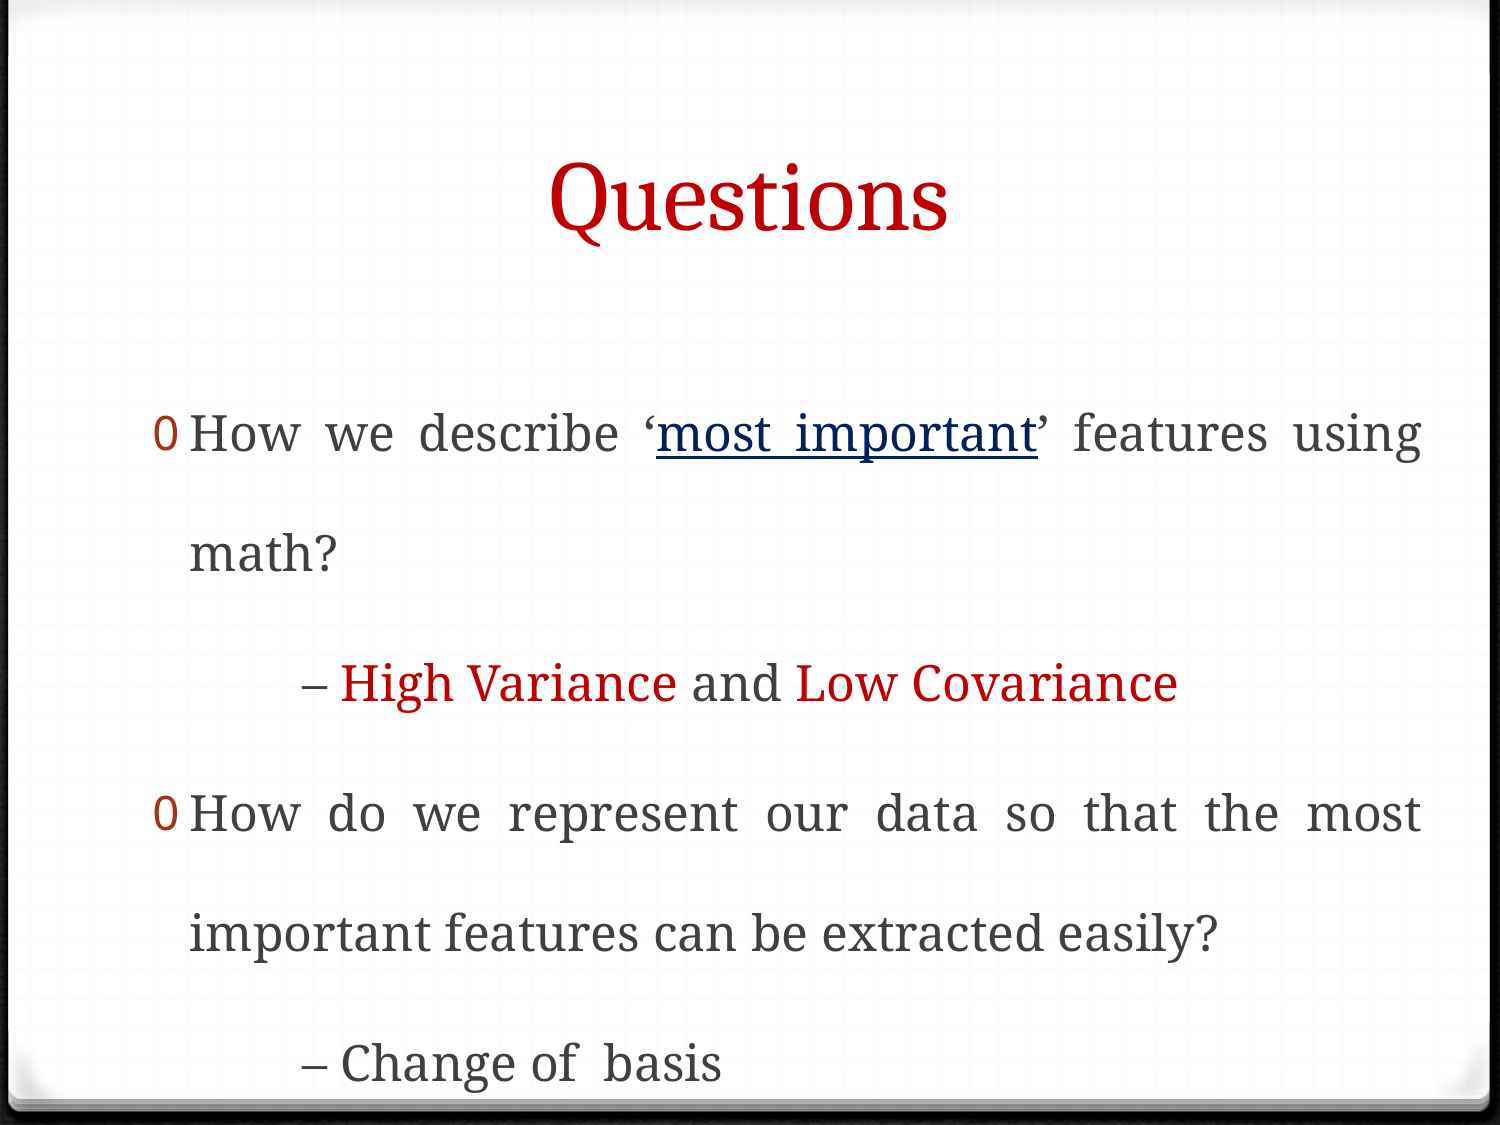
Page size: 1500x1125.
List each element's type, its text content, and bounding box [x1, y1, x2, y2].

picture [0, 0, 1500, 1125]
title Questions [90, 71, 1410, 309]
list How we describe ‘most important’ features using math? – High Variance and Low Covariance How do we represent our data so that the most important features can be extracted easily? – Change of basis [137, 334, 1438, 1025]
